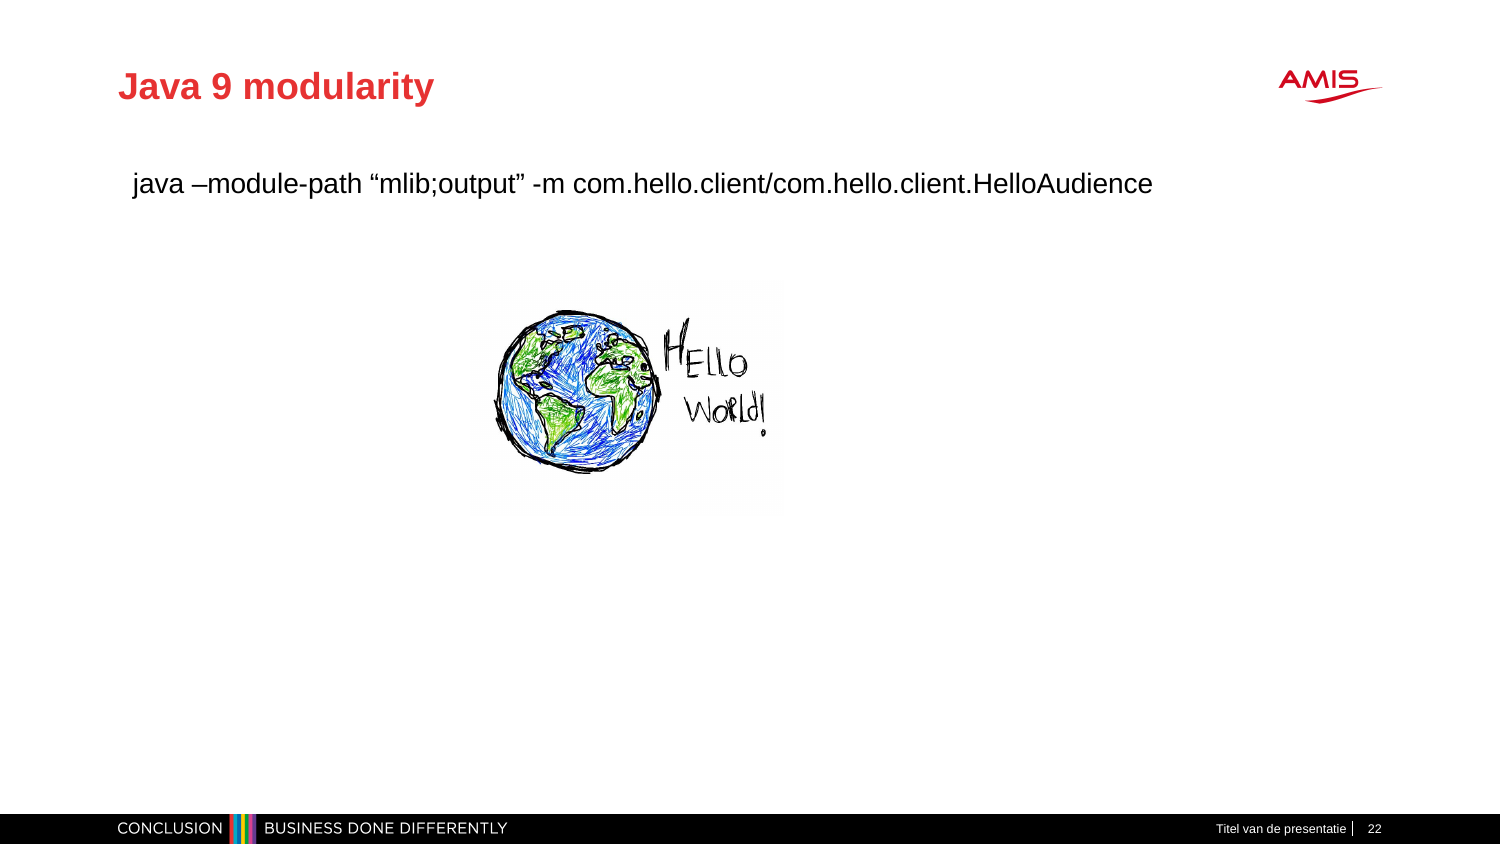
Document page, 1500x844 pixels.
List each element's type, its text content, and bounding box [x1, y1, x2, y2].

picture [239, 814, 1500, 844]
slide_number 22 [1358, 820, 1382, 839]
picture [470, 280, 784, 517]
footer Titel van de presentatie [814, 820, 1347, 839]
picture [0, 814, 236, 844]
title Java 9 modularity [118, 47, 1205, 130]
text_box java –module-path “mlib;output” -m com.hello.client/com.hello.client.HelloAudience [118, 158, 1402, 207]
picture [1205, 58, 1388, 106]
